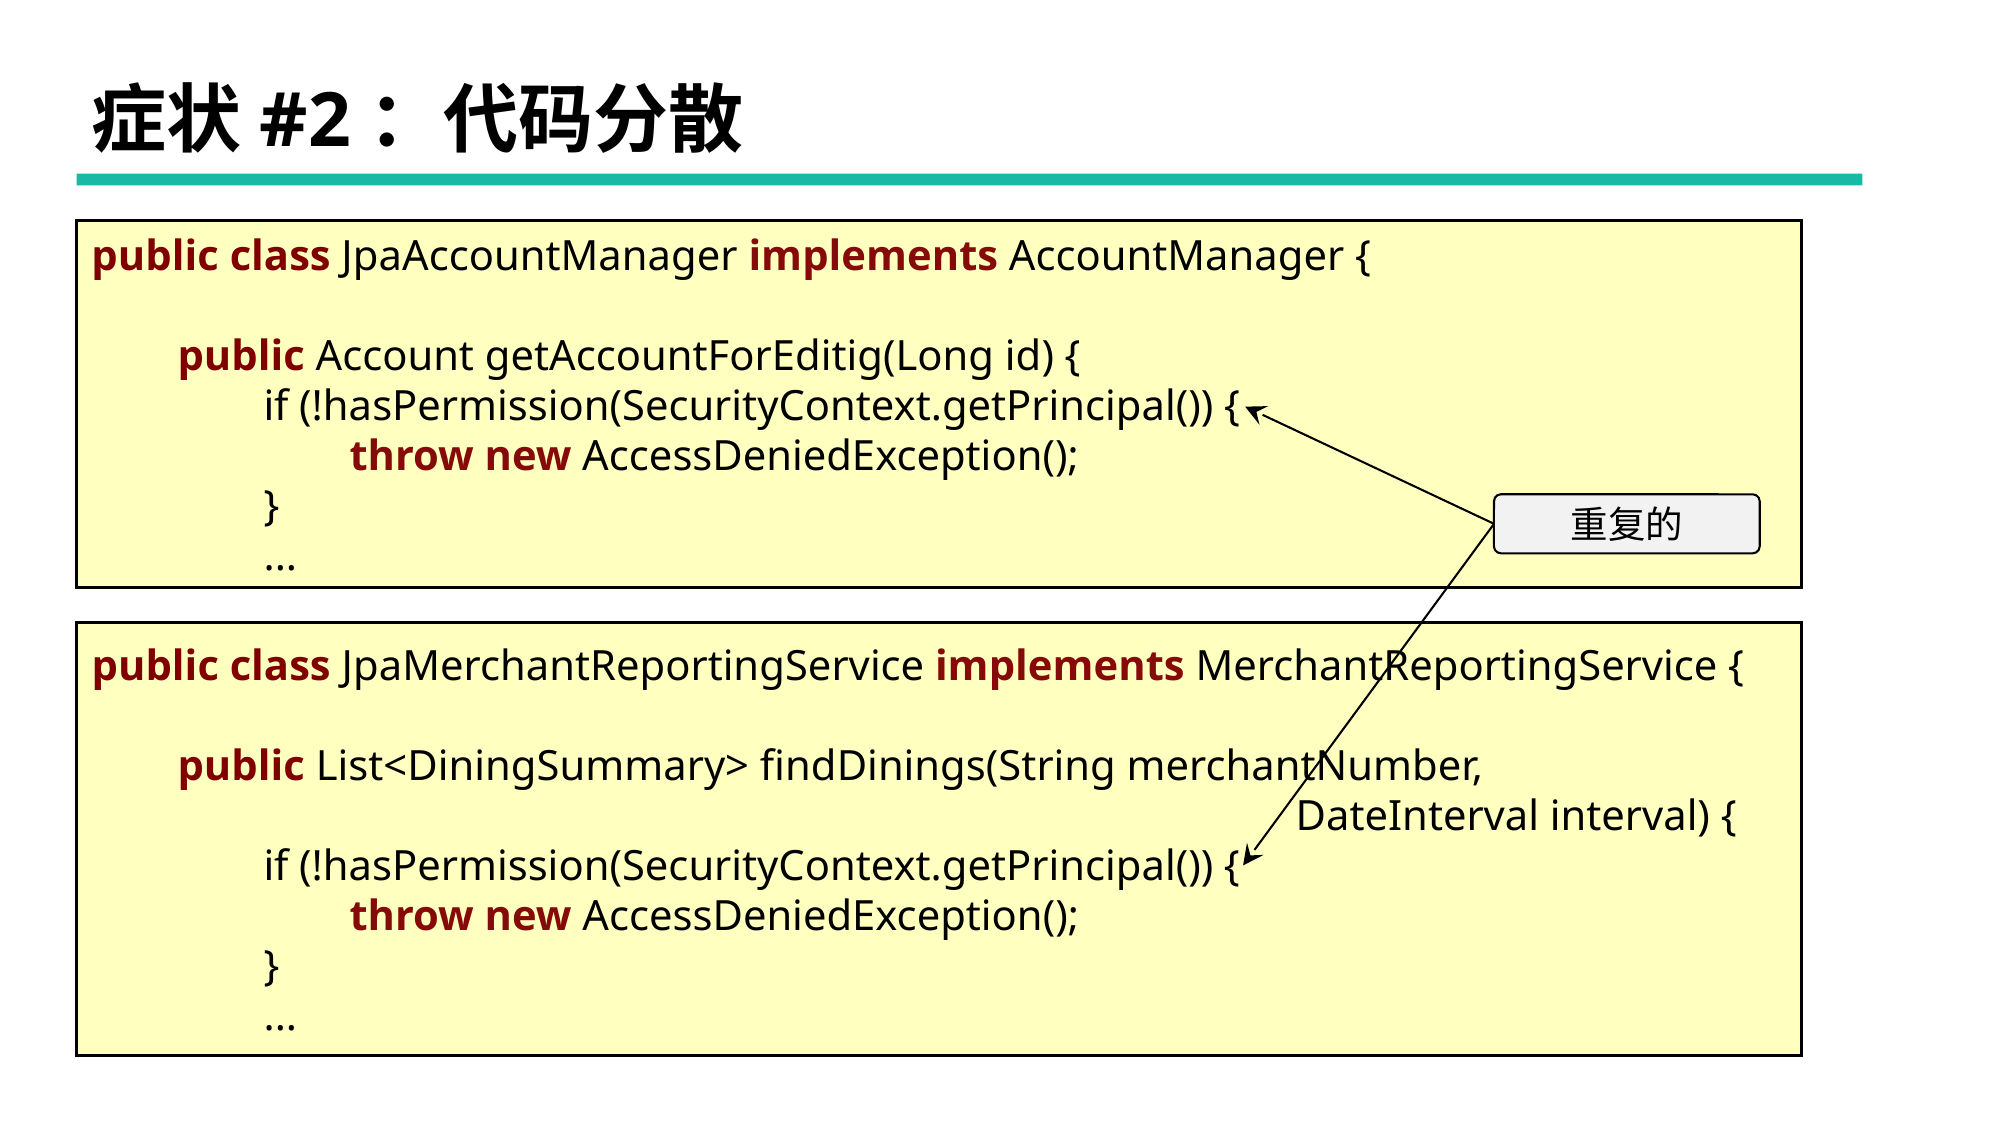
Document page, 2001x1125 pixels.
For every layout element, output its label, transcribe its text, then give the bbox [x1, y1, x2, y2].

text_box public class JpaAccountManager implements AccountManager { public Account getAccountForEditig(Long id) { if (!hasPermission(SecurityContext.getPrincipal()) { throw new AccessDeniedException(); } ... [76, 220, 1803, 588]
text_box 重复的 [1495, 493, 1761, 555]
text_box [1243, 523, 1495, 866]
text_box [1245, 406, 1495, 523]
text_box public class JpaMerchantReportingService implements MerchantReportingService { public List<DiningSummary> findDinings(String merchantNumber, DateInterval interval) { if (!hasPermission(SecurityContext.getPrincipal()) { throw new AccessDeniedException(); } ... [76, 622, 1803, 1056]
title 症状#2：代码分散 [76, 59, 1802, 186]
